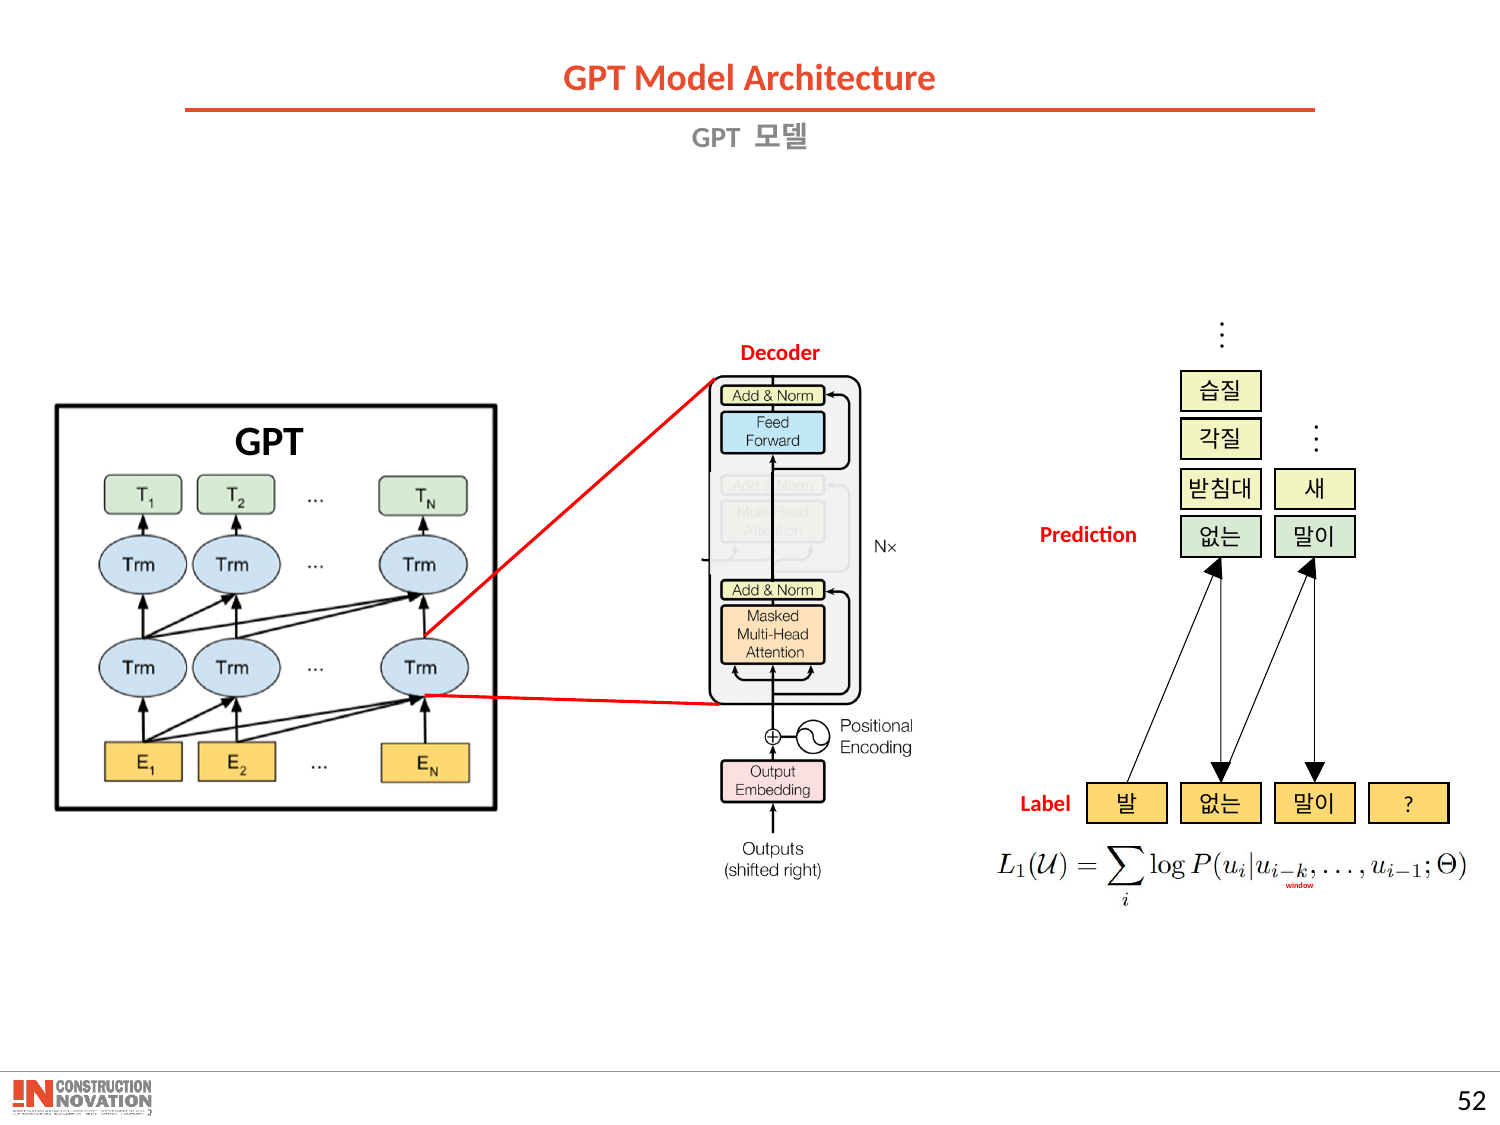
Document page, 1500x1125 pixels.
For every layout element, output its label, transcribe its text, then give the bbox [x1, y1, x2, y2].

list GPT Model Architecture [379, 50, 1121, 104]
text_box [41, 303, 1477, 918]
picture [0, 1067, 168, 1124]
title GPT 모델 [465, 114, 1034, 163]
